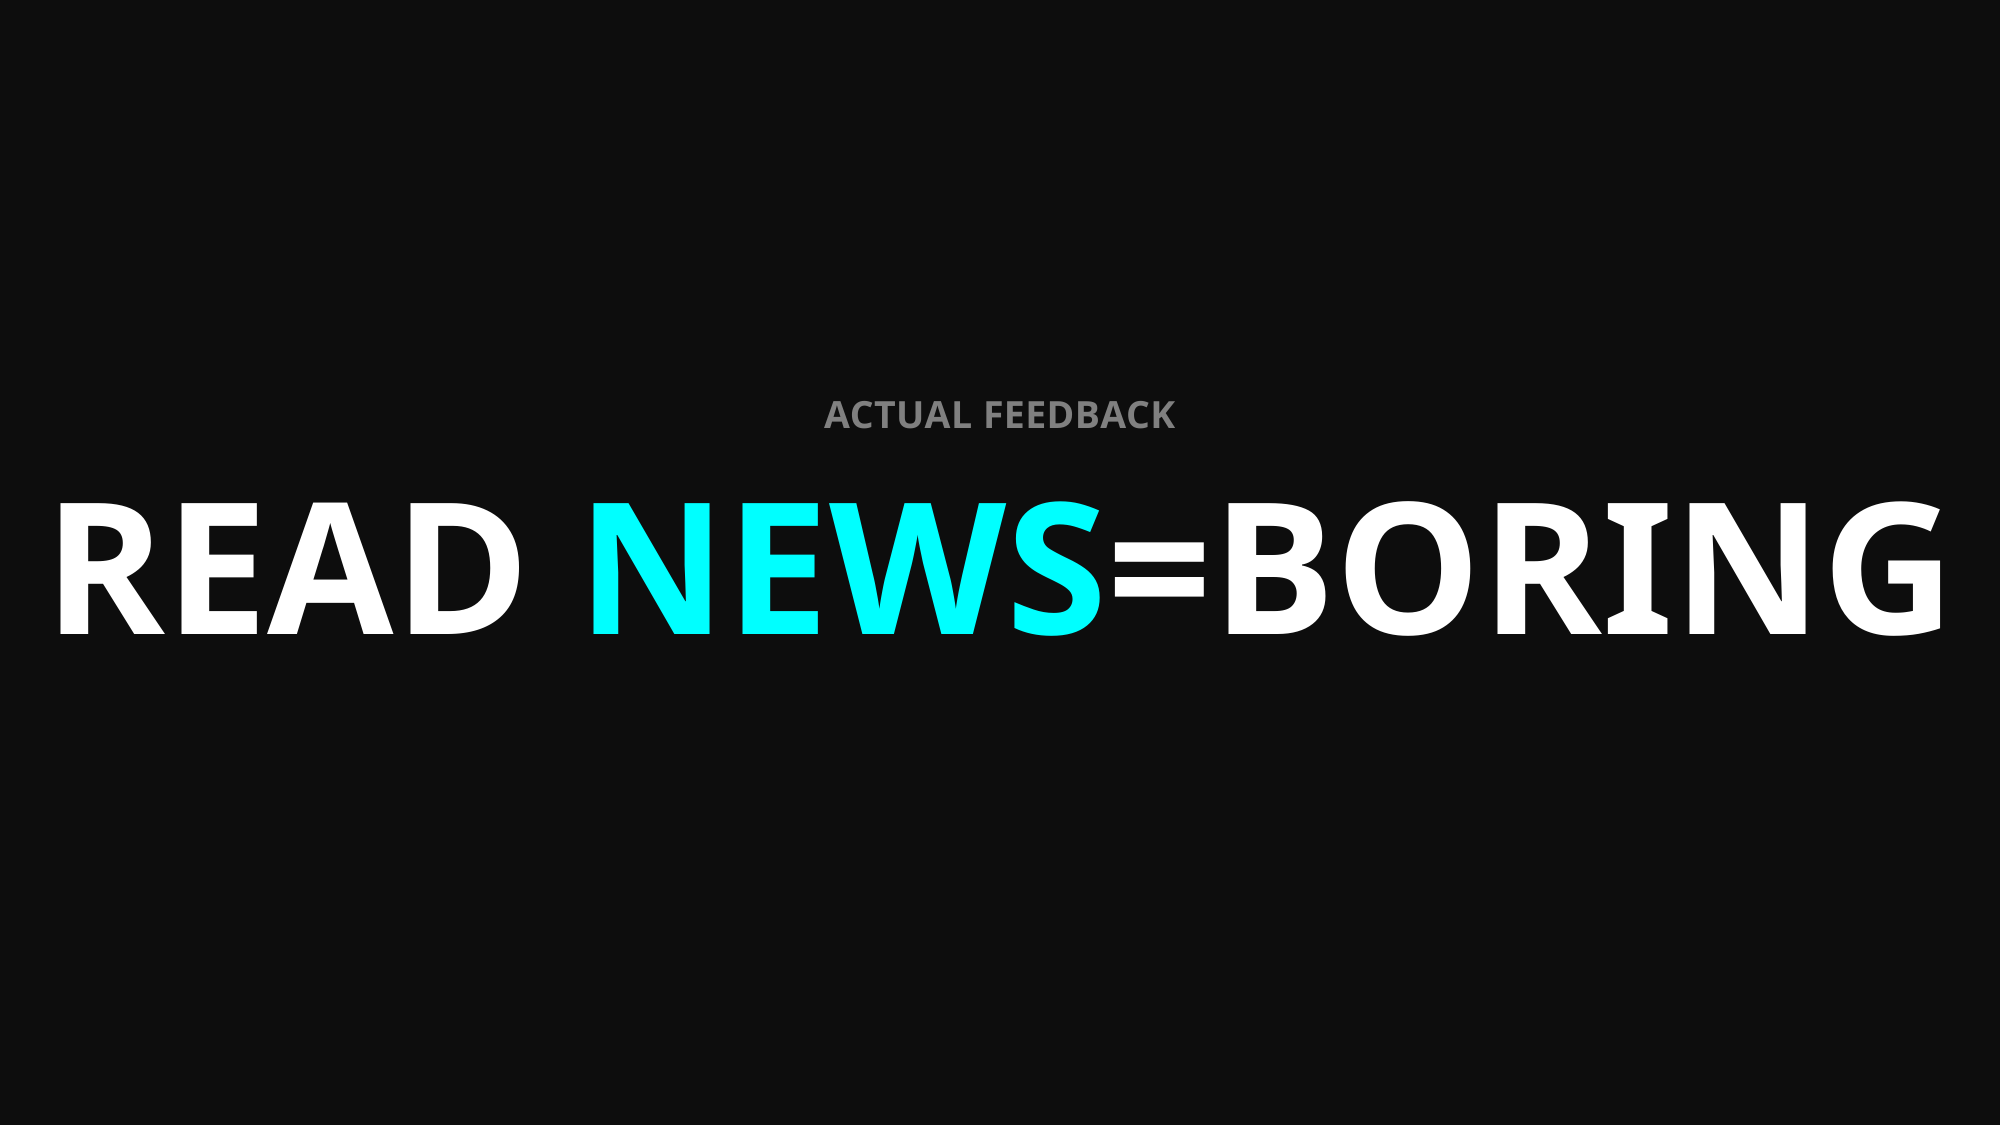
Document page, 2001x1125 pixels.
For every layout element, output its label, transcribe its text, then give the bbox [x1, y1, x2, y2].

text_box READ NEWS=BORING [0, 443, 2000, 679]
text_box Actual feedback [753, 383, 1246, 443]
